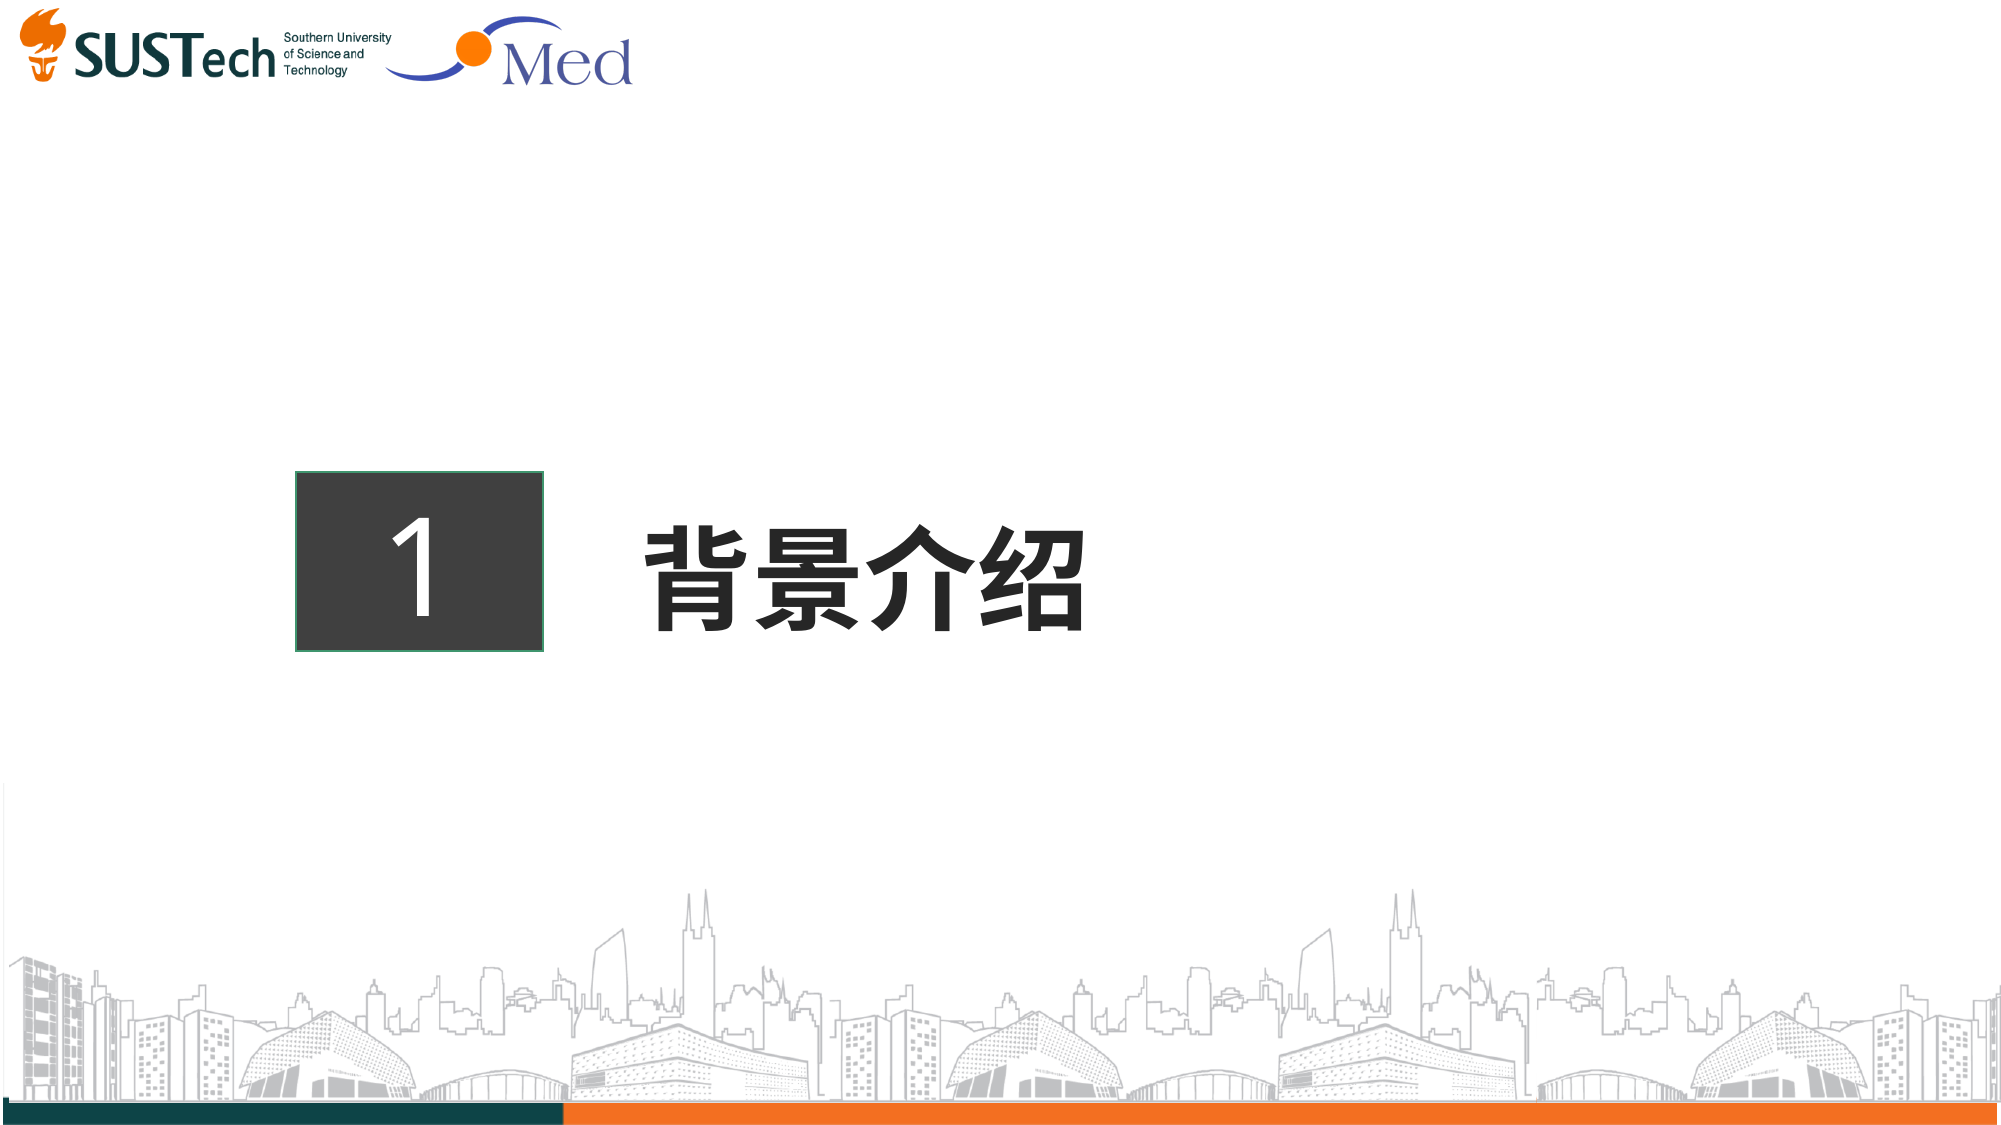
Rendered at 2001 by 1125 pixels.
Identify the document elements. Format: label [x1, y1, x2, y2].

text_box [3, 0, 2000, 1125]
picture [385, 0, 640, 177]
